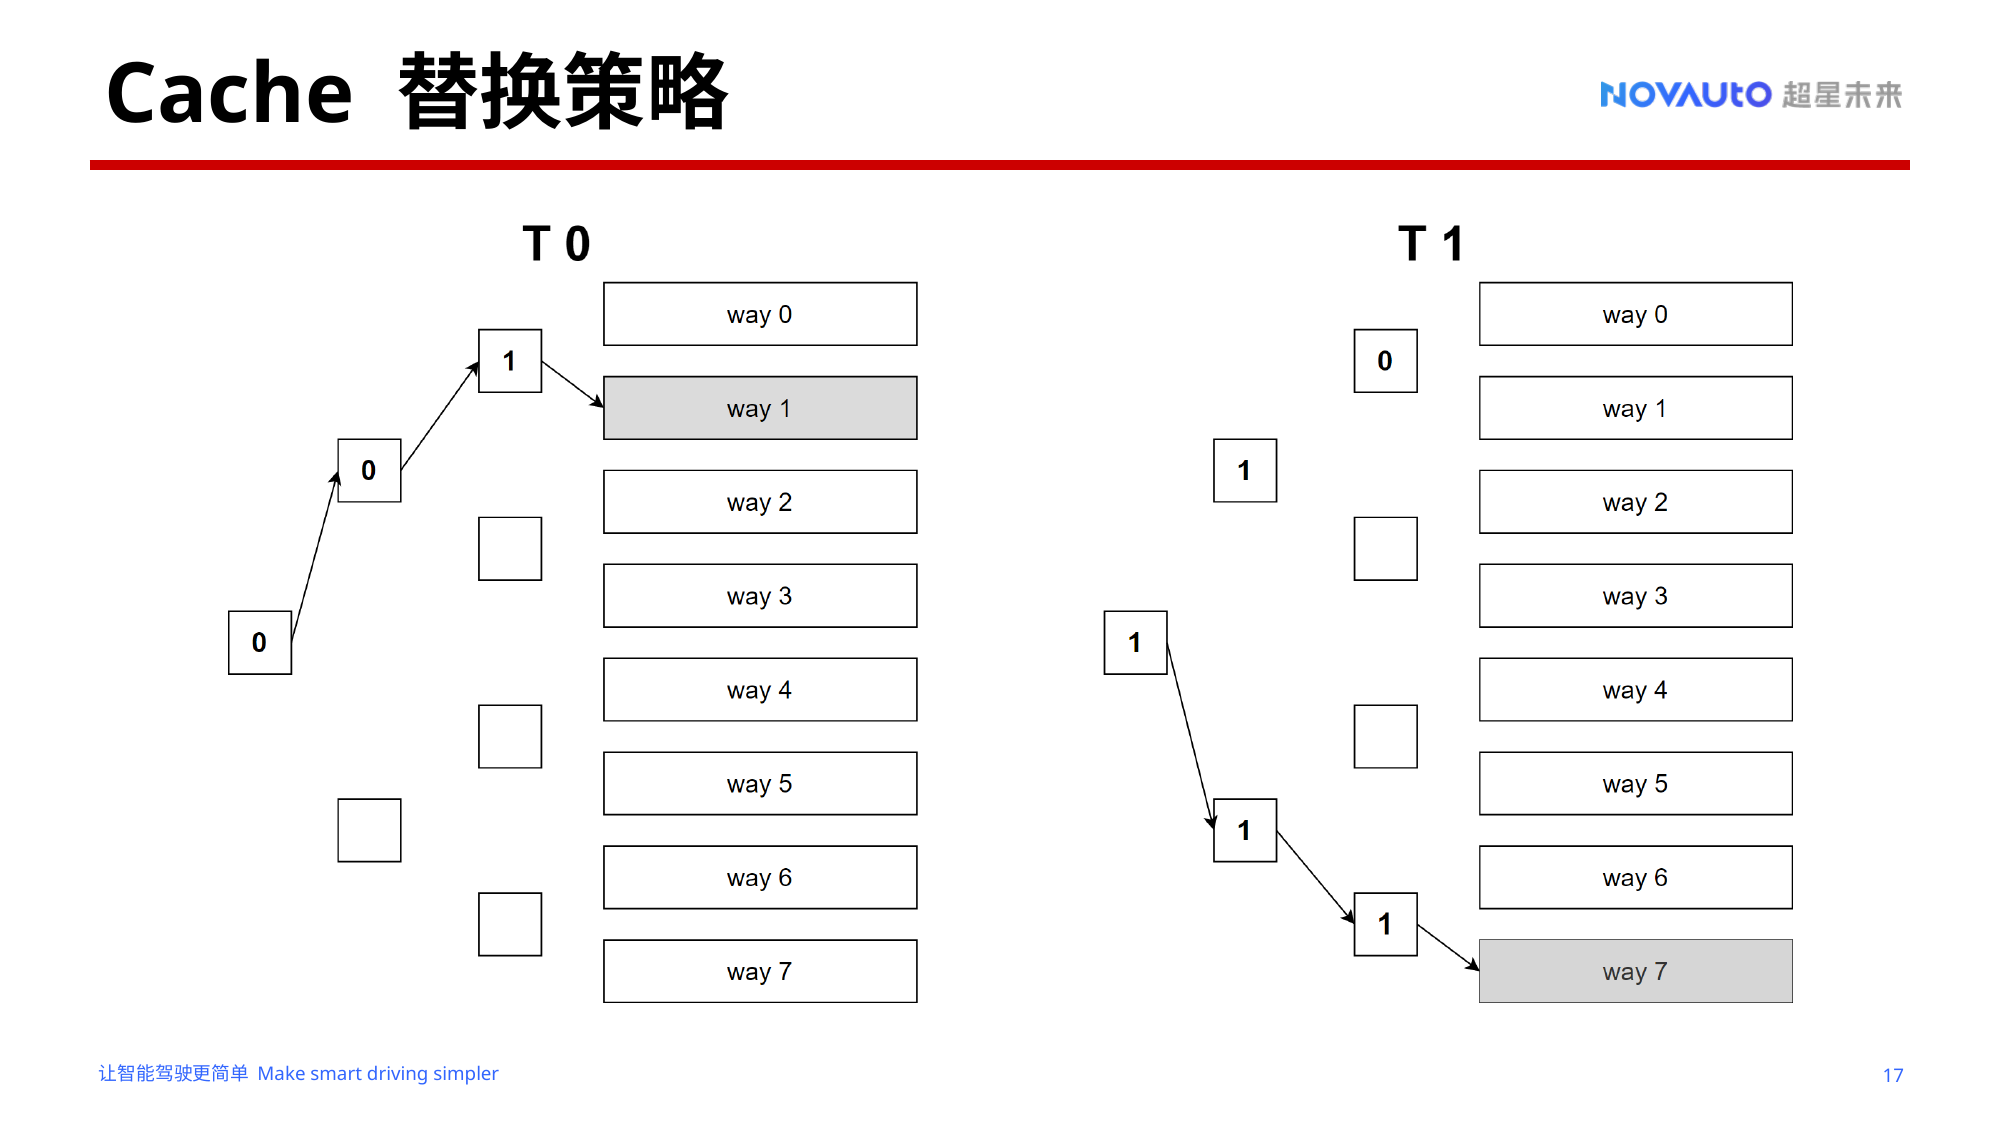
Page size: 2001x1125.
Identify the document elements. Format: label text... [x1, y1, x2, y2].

title Cache 替换策略 [89, 166, 1416, 176]
picture [212, 210, 1808, 1013]
picture [1601, 81, 1902, 108]
title Cache 替换策略 [89, 42, 1416, 160]
